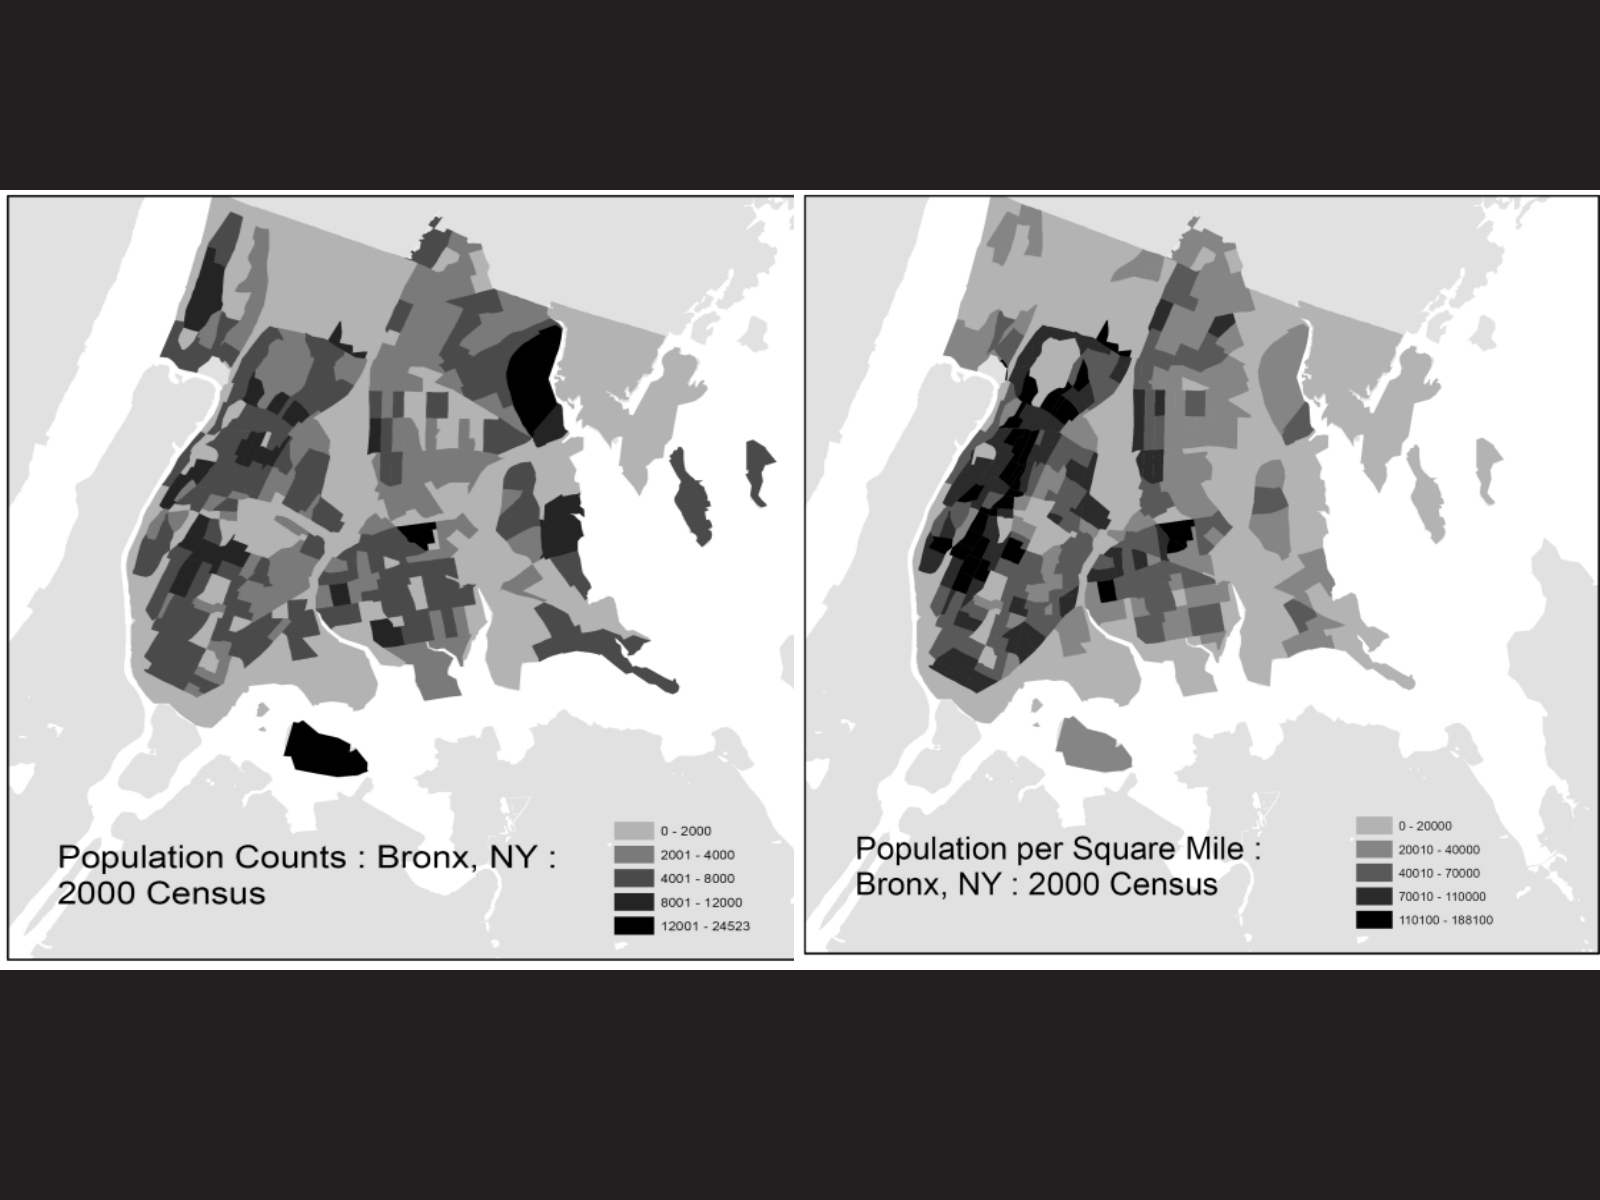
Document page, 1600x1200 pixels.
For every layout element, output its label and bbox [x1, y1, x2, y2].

picture [0, 190, 1600, 970]
